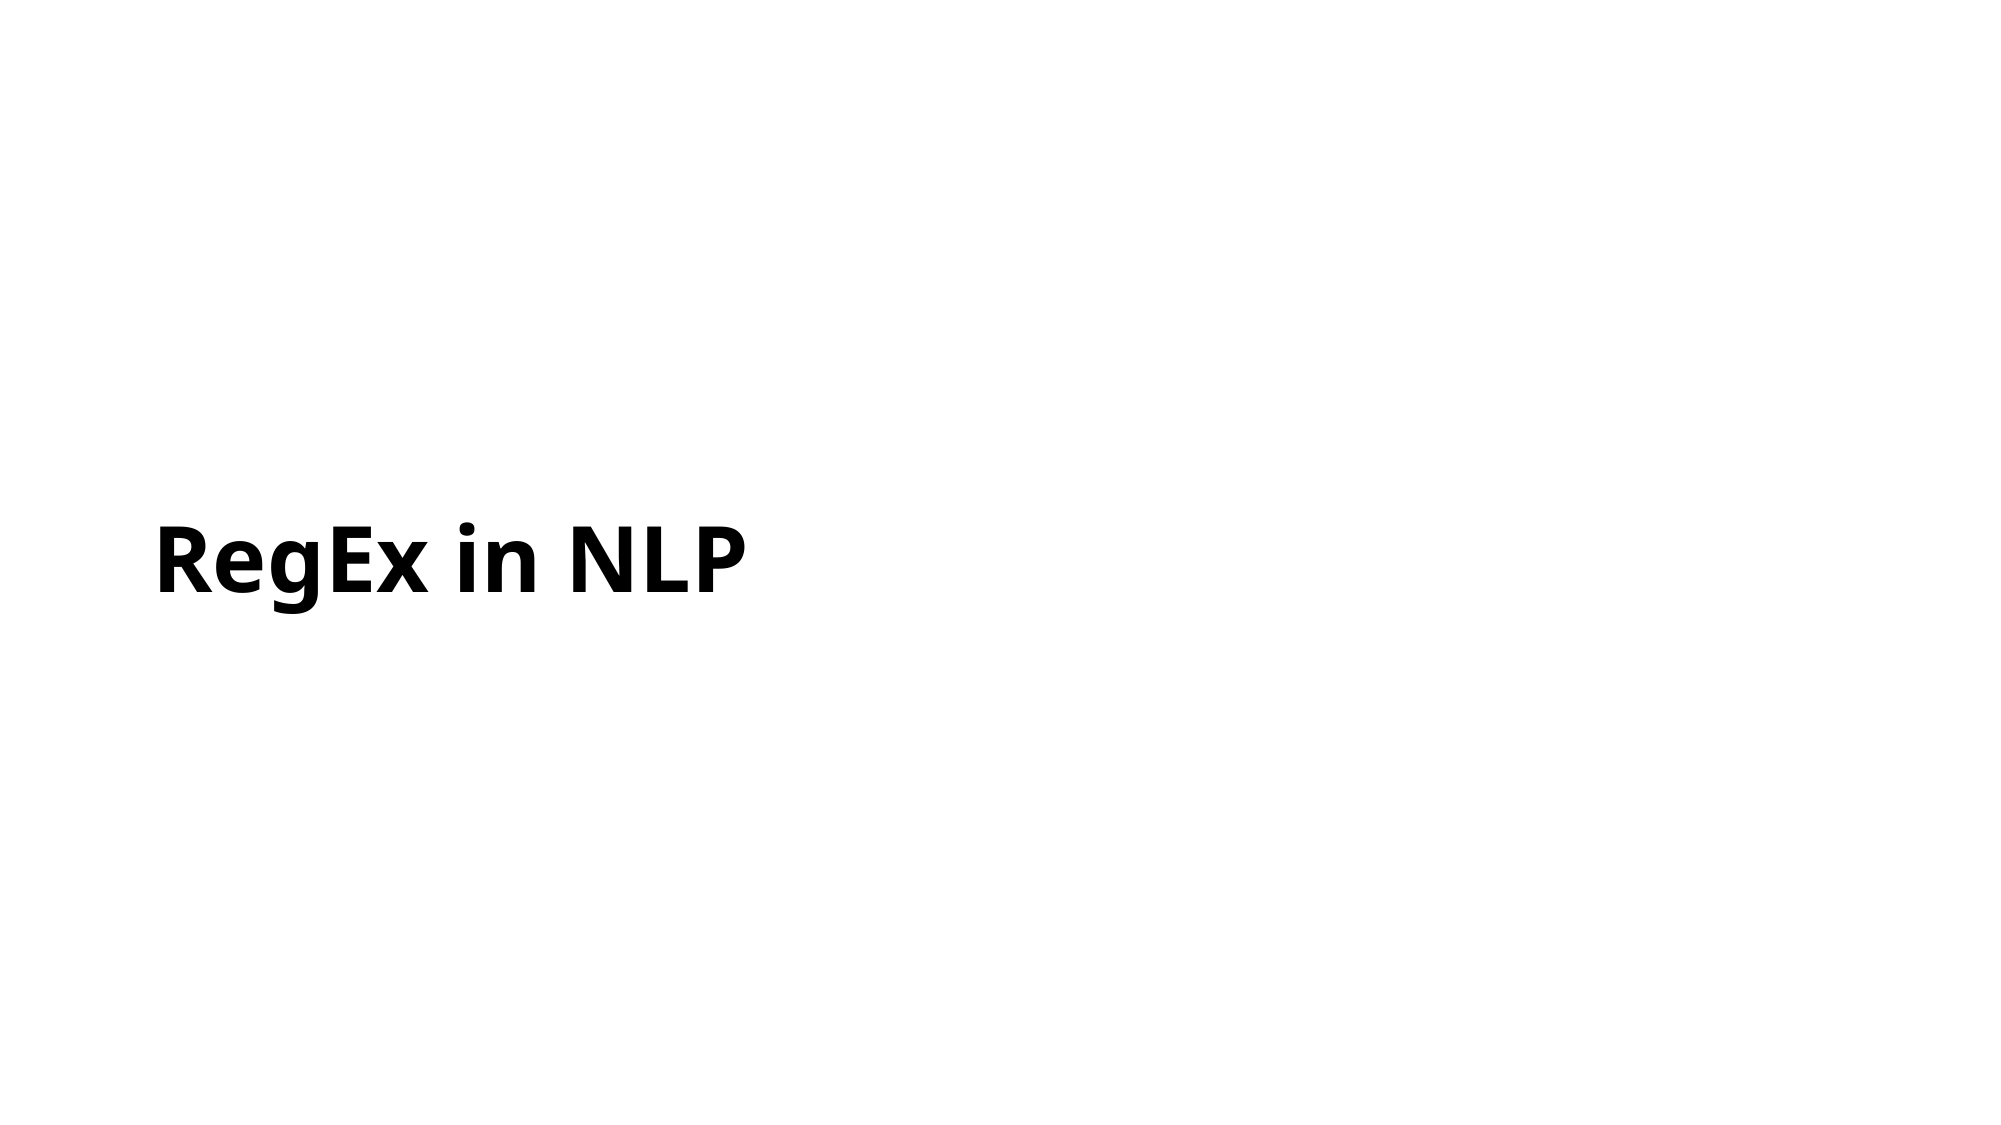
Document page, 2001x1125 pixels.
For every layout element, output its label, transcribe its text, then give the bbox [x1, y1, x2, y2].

title RegEx in NLP [137, 453, 1863, 672]
